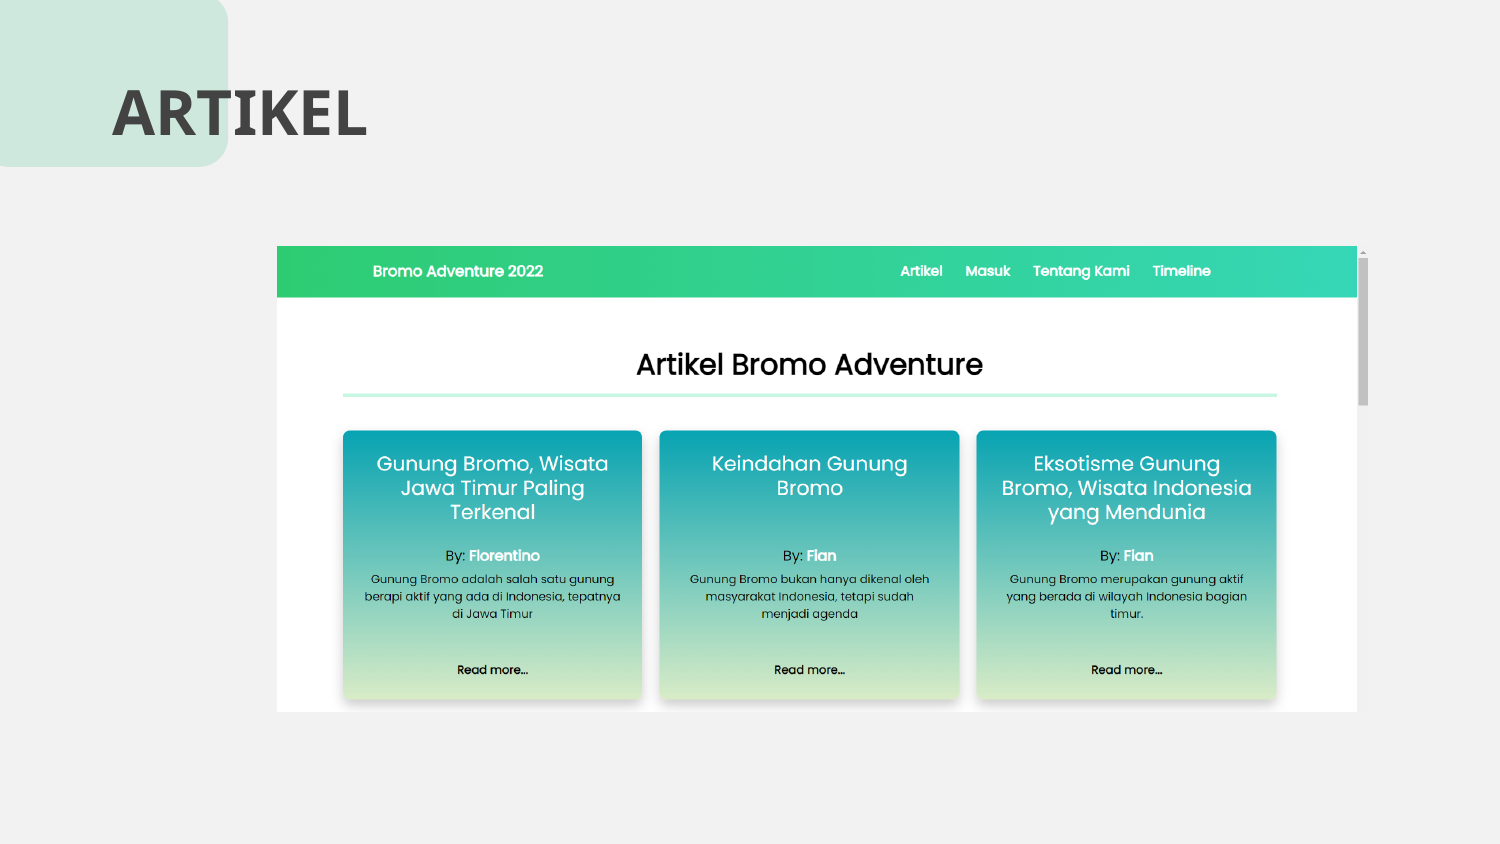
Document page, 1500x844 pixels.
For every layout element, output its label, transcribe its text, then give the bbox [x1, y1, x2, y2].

picture [276, 246, 1369, 712]
title ARTIKEL [97, 58, 502, 172]
